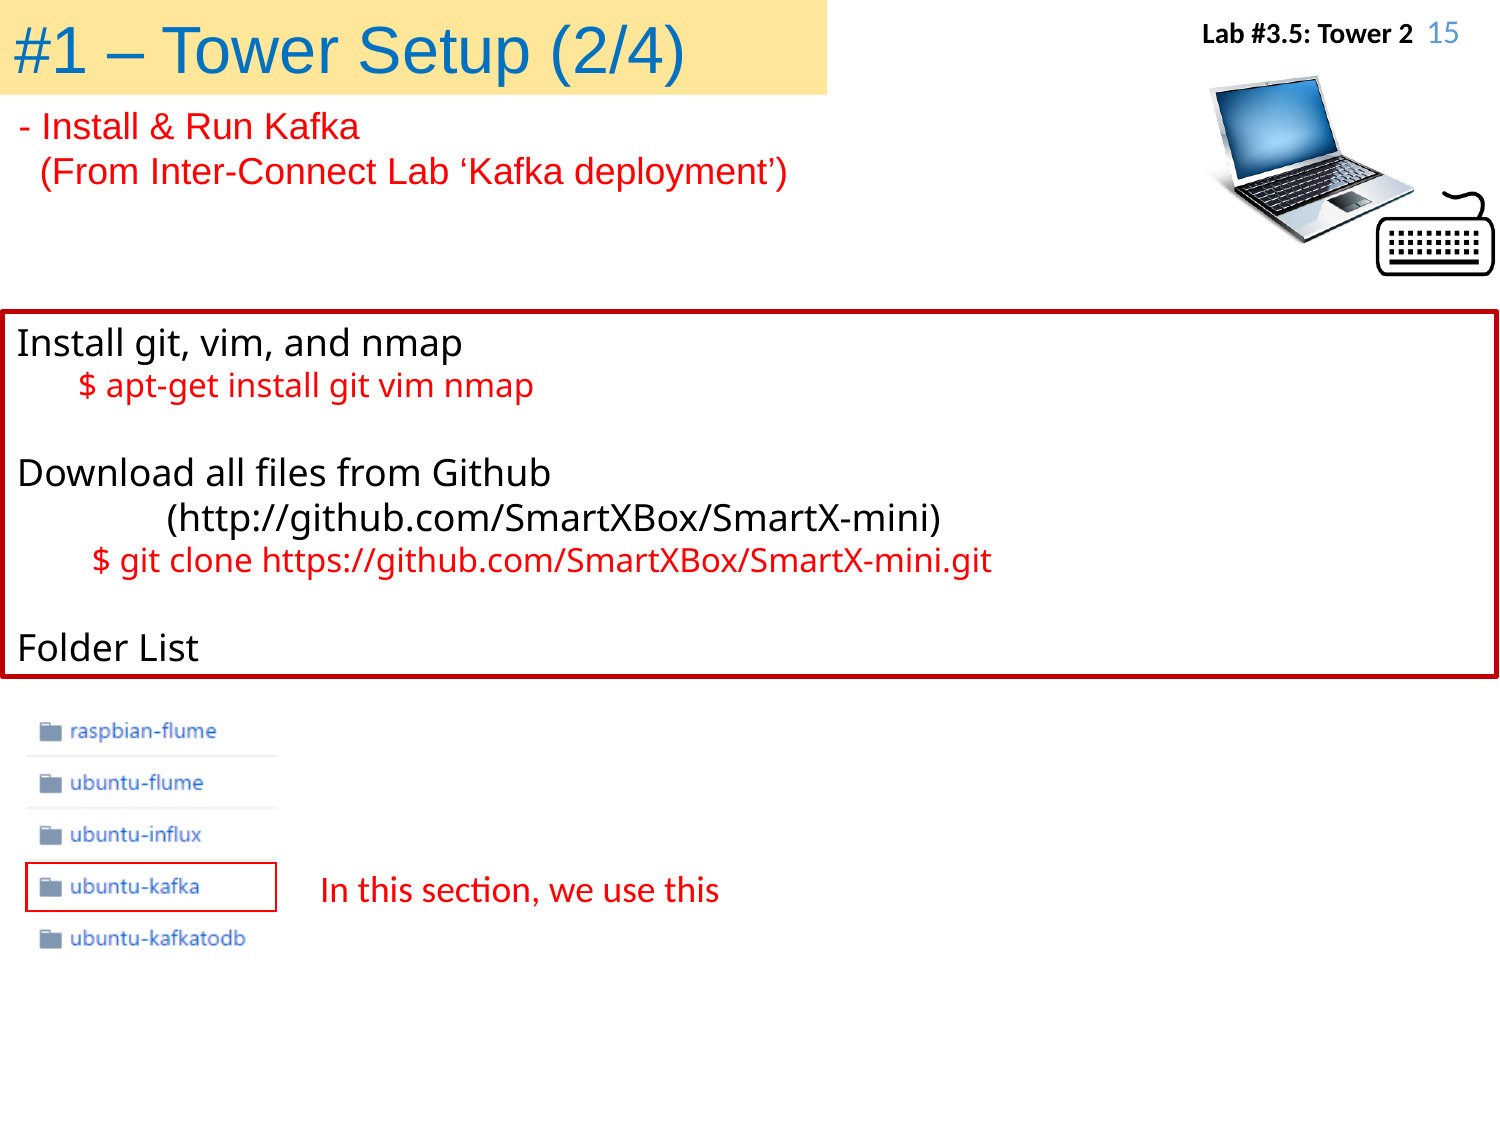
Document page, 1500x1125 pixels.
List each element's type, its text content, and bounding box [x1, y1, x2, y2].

text_box Install git, vim, and nmap $ apt-get install git vim nmap Download all files from Github (http://github.com/SmartXBox/SmartX-mini) $ git clone https://github.com/SmartXBox/SmartX-mini.git Folder List [2, 311, 1497, 677]
text_box #1 – Tower Setup (2/4) [0, 0, 827, 95]
text_box - Install & Run Kafka (From Inter-Connect Lab ‘Kafka deployment’) [3, 94, 1012, 200]
picture [1205, 75, 1500, 326]
text_box In this section, we use this [305, 857, 827, 918]
picture [26, 710, 277, 963]
